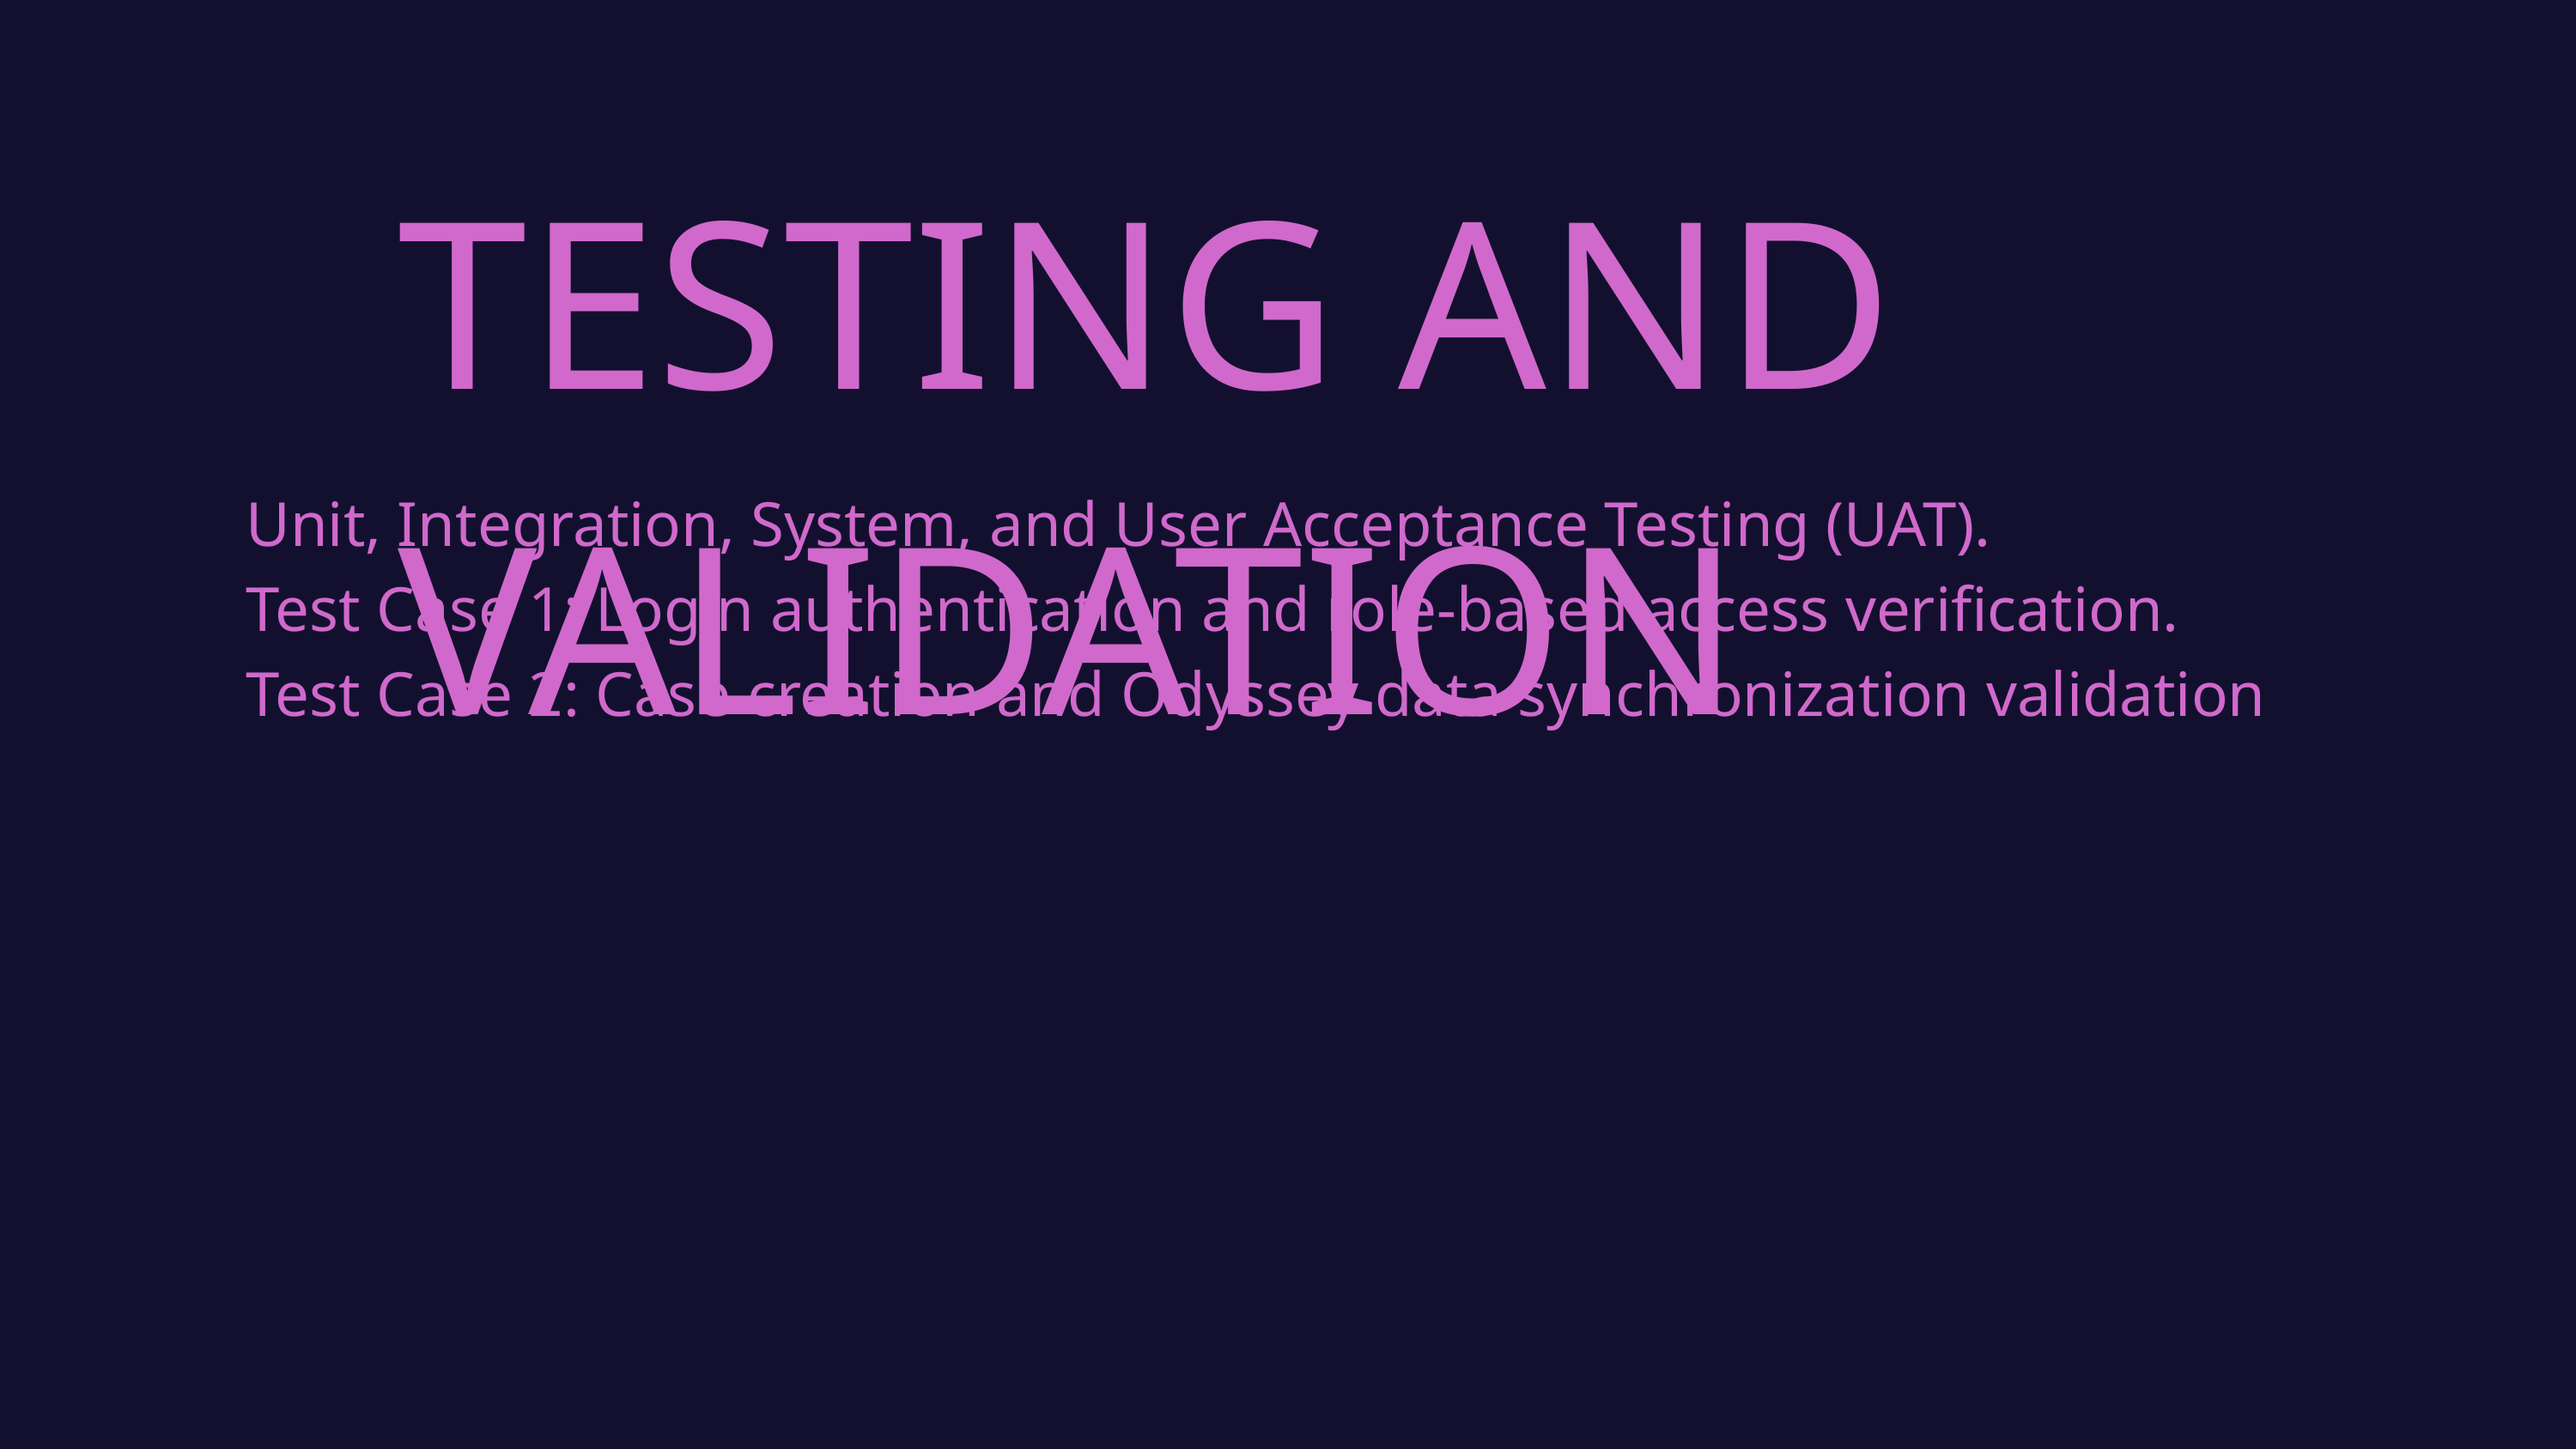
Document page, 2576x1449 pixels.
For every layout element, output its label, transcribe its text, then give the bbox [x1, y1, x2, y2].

text_box TESTING AND VALIDATION [398, 110, 2576, 761]
text_box Unit, Integration, System, and User Acceptance Testing (UAT). Test Case 1: Login authentication and role-based access verification. Test Case 2: Case creation and Odyssey data synchronization validation [246, 473, 2330, 730]
